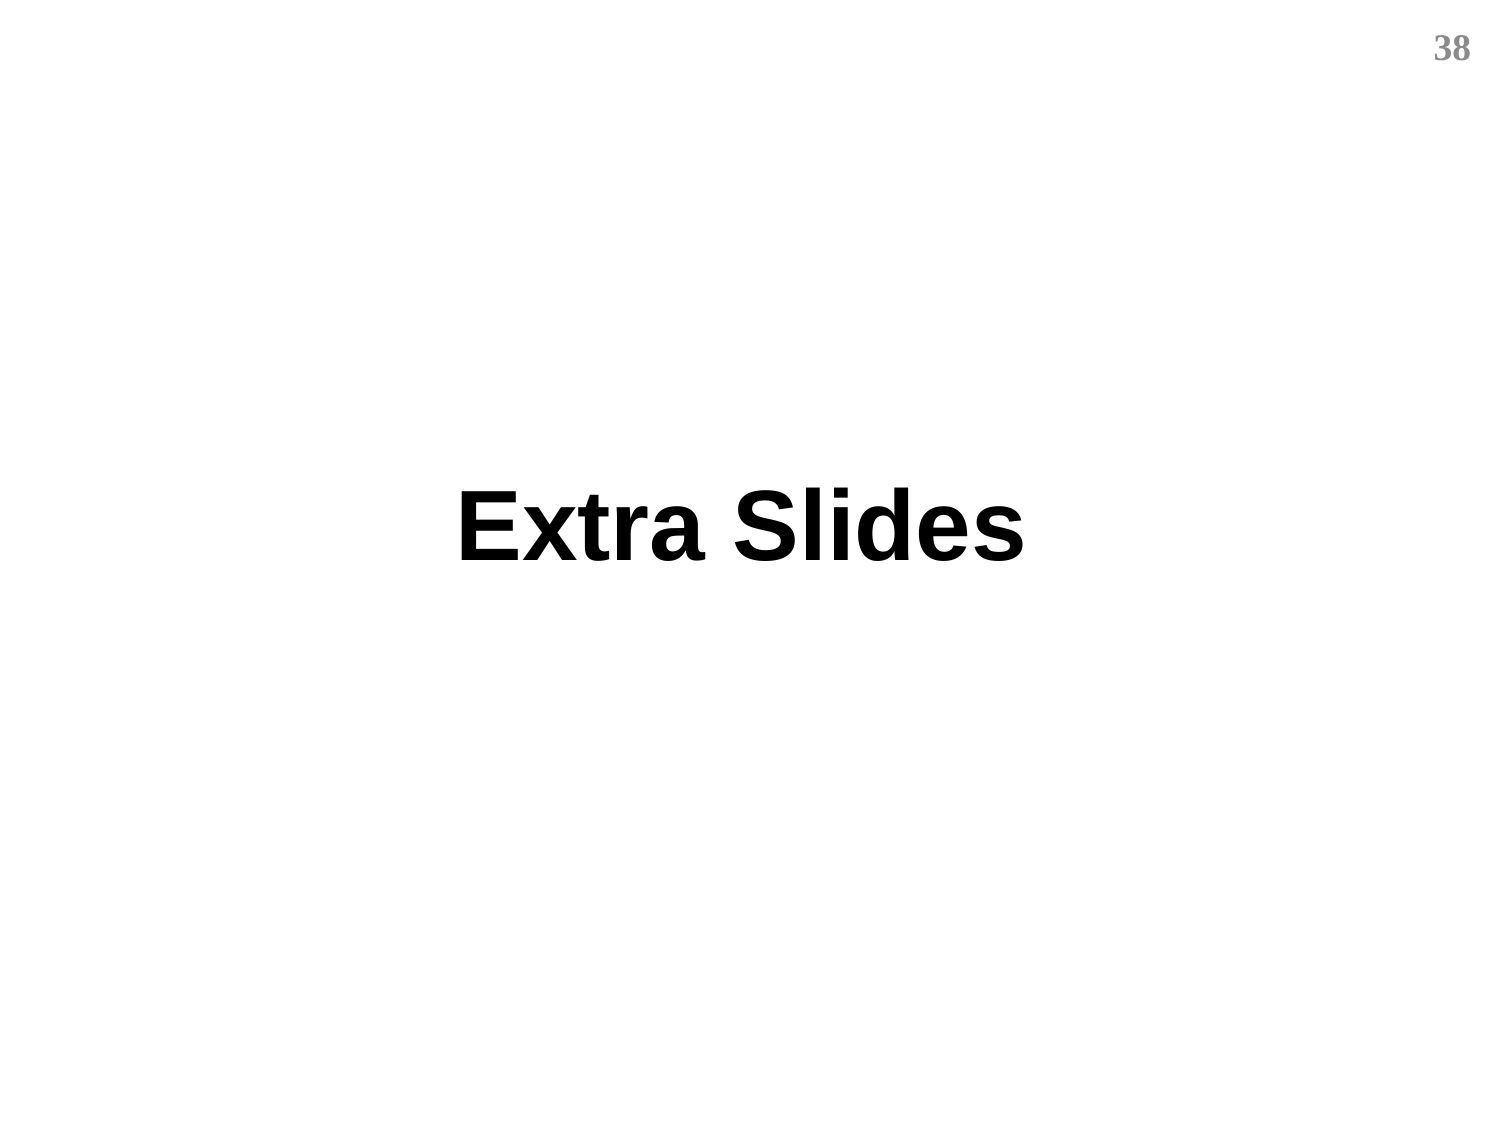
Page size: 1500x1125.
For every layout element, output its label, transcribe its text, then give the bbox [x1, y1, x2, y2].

text_box Extra Slides [440, 453, 1043, 588]
slide_number 38 [1136, 15, 1487, 75]
